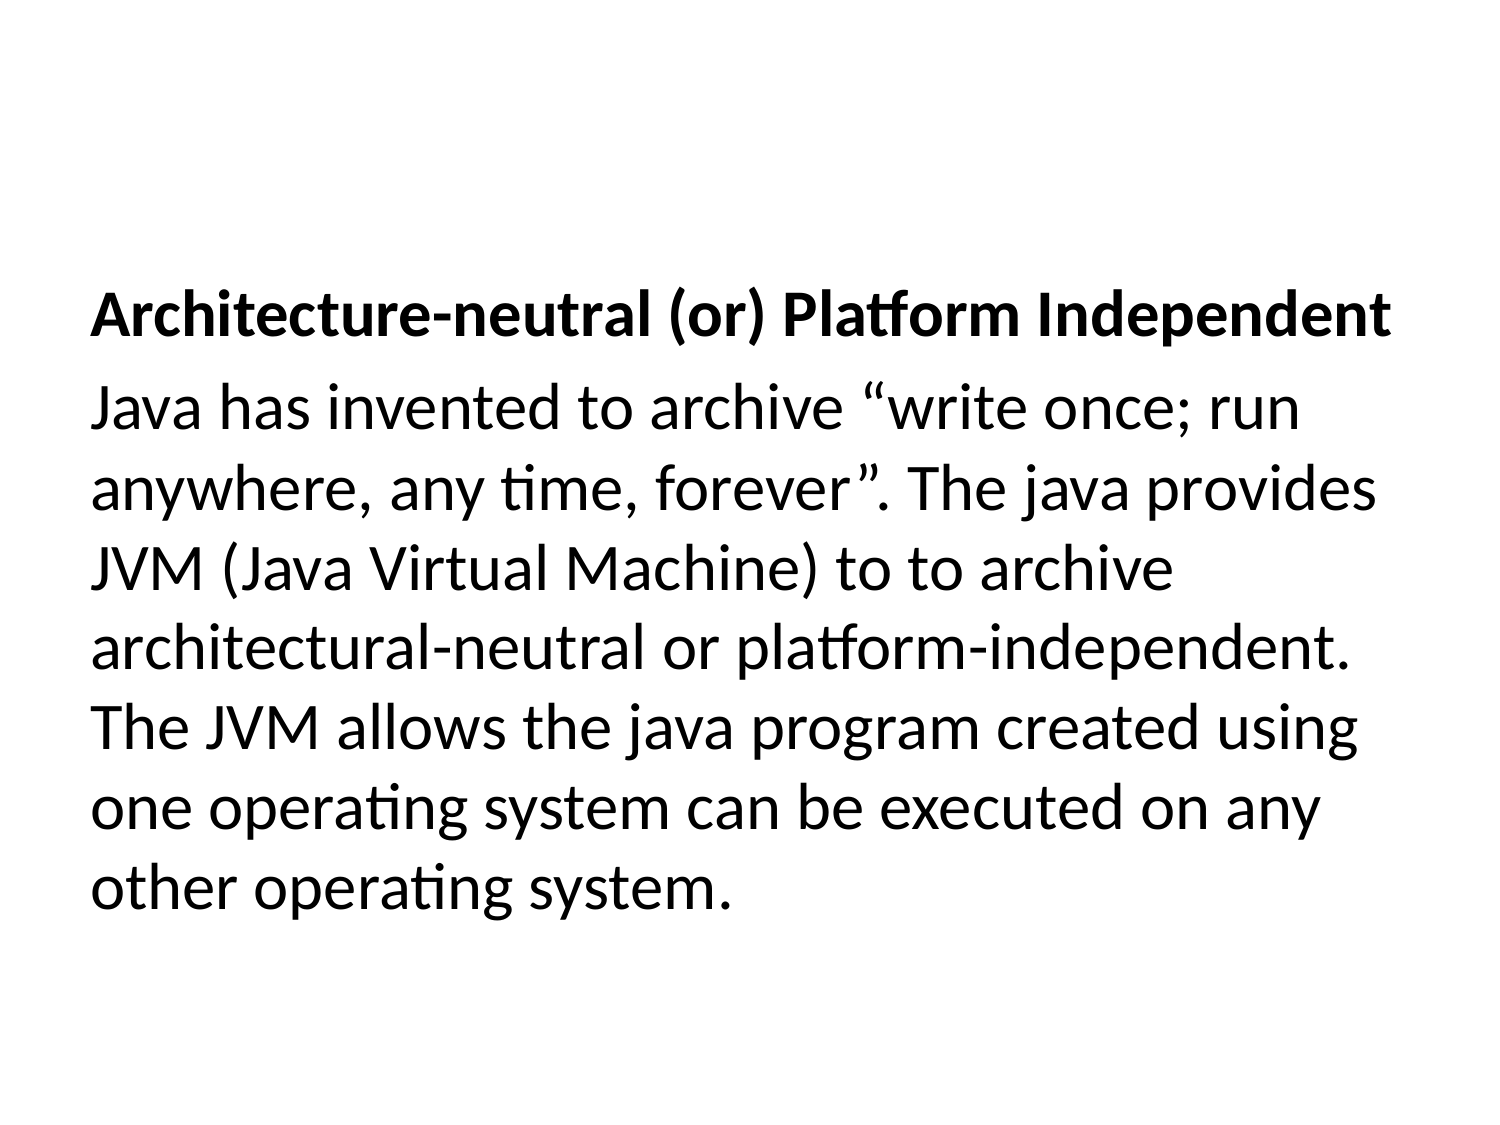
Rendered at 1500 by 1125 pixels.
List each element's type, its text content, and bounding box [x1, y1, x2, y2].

list Architecture-neutral (or) Platform Independent Java has invented to archive “write once; run anywhere, any time, forever”. The java provides JVM (Java Virtual Machine) to to archive architectural-neutral or platform-independent. The JVM allows the java program created using one operating system can be executed on any other operating system. [75, 262, 1425, 1005]
